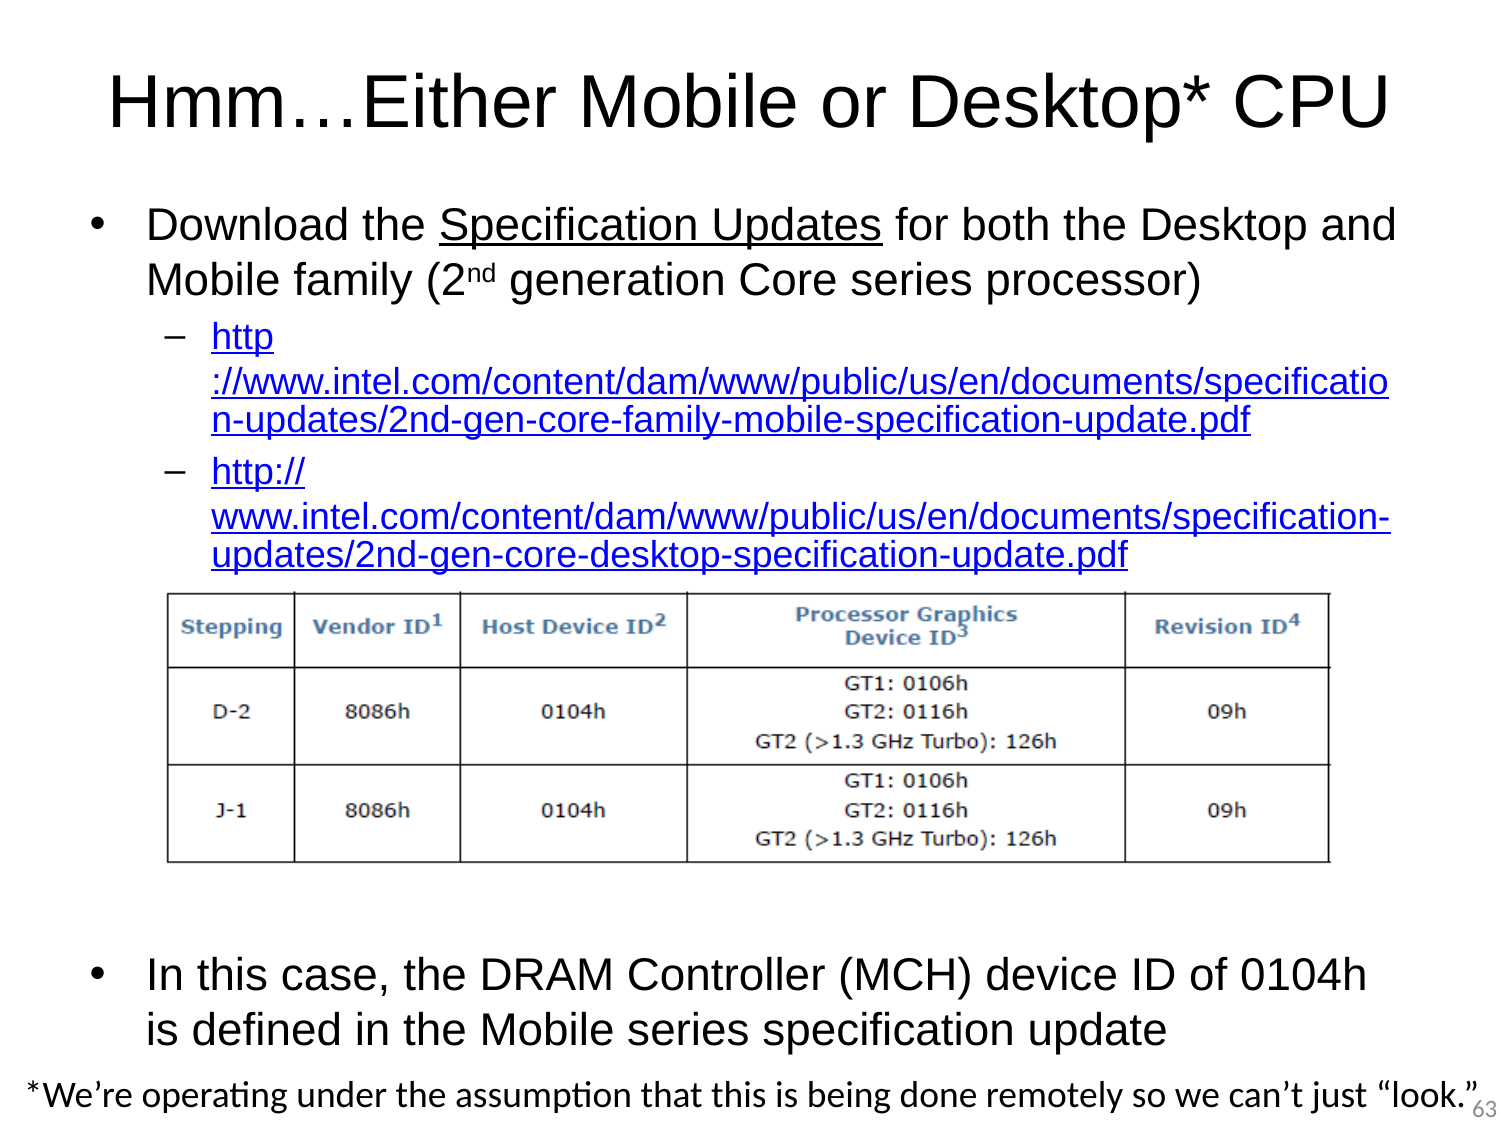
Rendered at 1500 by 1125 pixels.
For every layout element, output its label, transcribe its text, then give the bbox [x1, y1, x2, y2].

text_box In this case, the DRAM Controller (MCH) device ID of 0104h is defined in the Mobile series specification update [74, 937, 1425, 1062]
slide_number 63 [1162, 1077, 1500, 1125]
text_box *We’re operating under the assumption that this is being done remotely so we can’t just “look.” [9, 1062, 1496, 1123]
picture [161, 587, 1339, 871]
title Hmm…Either Mobile or Desktop* CPU [75, 20, 1425, 175]
list Download the Specification Updates for both the Desktop and Mobile family (2nd generation Core series processor) http://www.intel.com/content/dam/www/public/us/en/documents/specification-updates/2nd-gen-core-family-mobile-specification-update.pdf http://www.intel.com/content/dam/www/public/us/en/documents/specification-updates/2nd-gen-core-desktop-specification-update.pdf [74, 187, 1425, 613]
